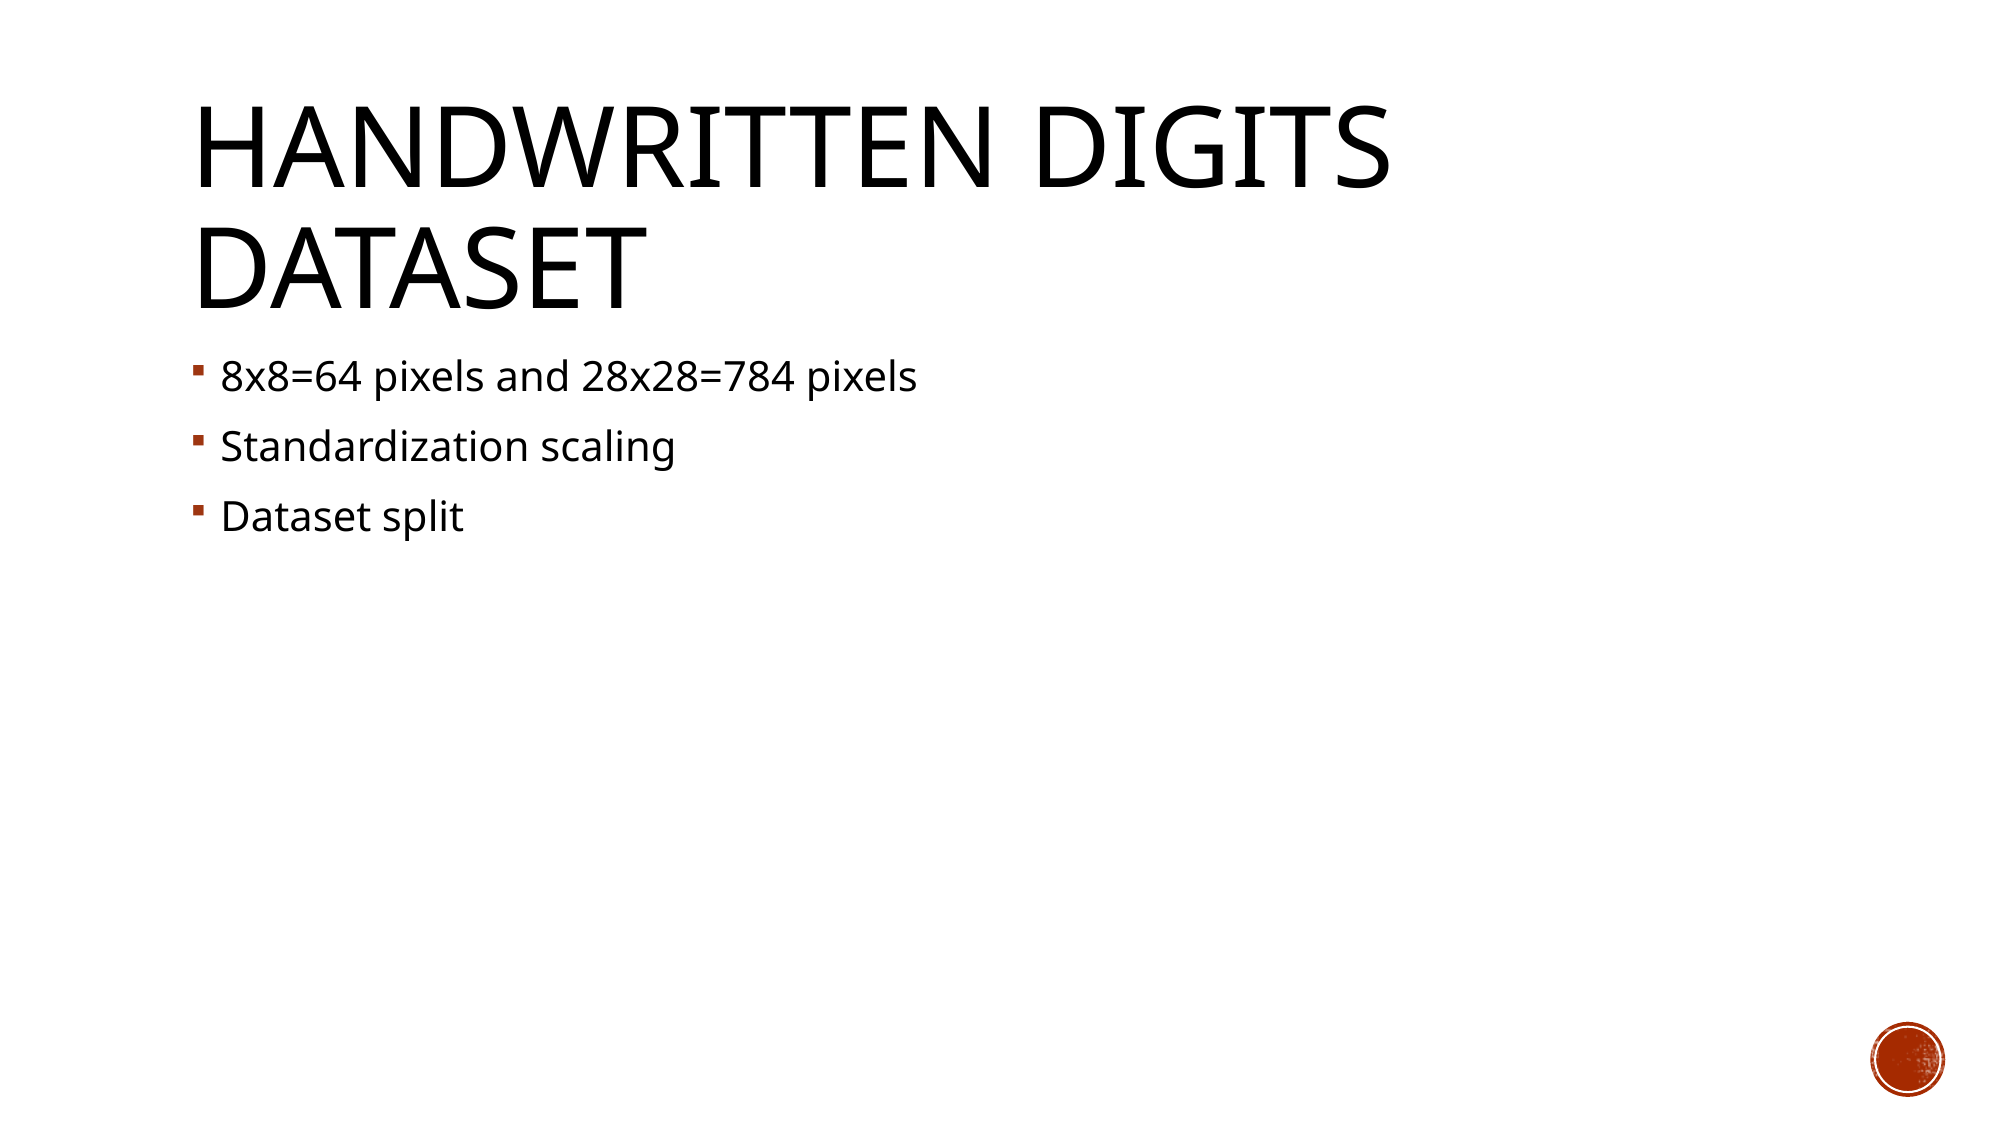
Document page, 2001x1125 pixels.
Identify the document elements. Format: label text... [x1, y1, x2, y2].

list 8x8=64 pixels and 28x28=784 pixels Standardization scaling Dataset split [175, 348, 1826, 1013]
title Handwritten digits dataset [175, 79, 1826, 344]
